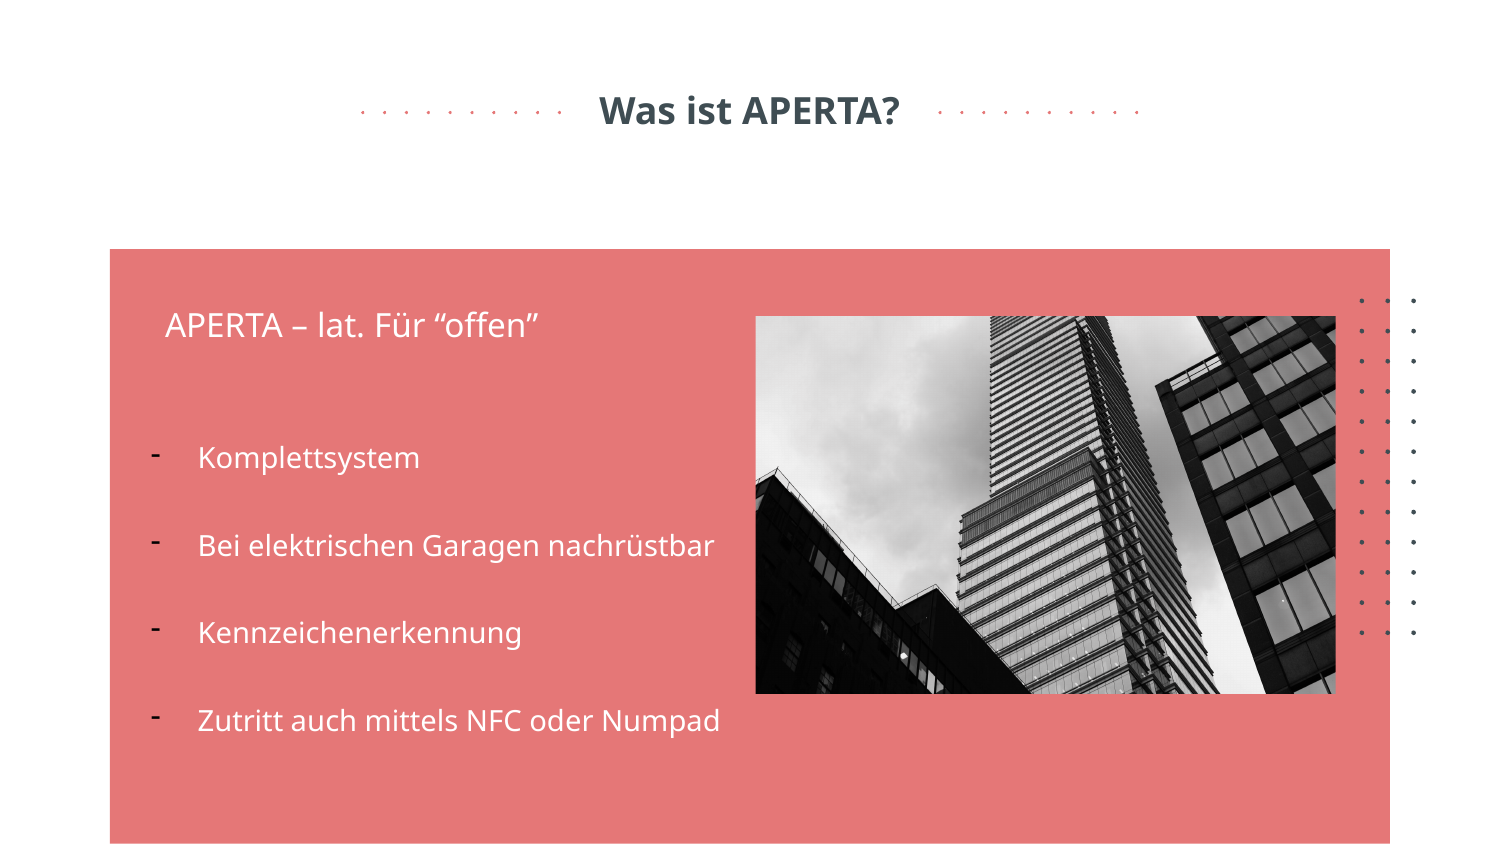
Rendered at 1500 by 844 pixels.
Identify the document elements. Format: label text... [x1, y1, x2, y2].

text_box [109, 249, 1390, 844]
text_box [938, 110, 1140, 115]
title Was ist APERTA? [278, 71, 1222, 166]
picture [755, 316, 1336, 708]
title APERTA – lat. Für “offen” [149, 235, 611, 360]
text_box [360, 110, 562, 115]
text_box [1358, 298, 1417, 636]
list Komplettsystem Bei elektrischen Garagen nachrüstbar Kennzeichenerkennung Zutritt auch mittels NFC oder Numpad [135, 372, 889, 745]
